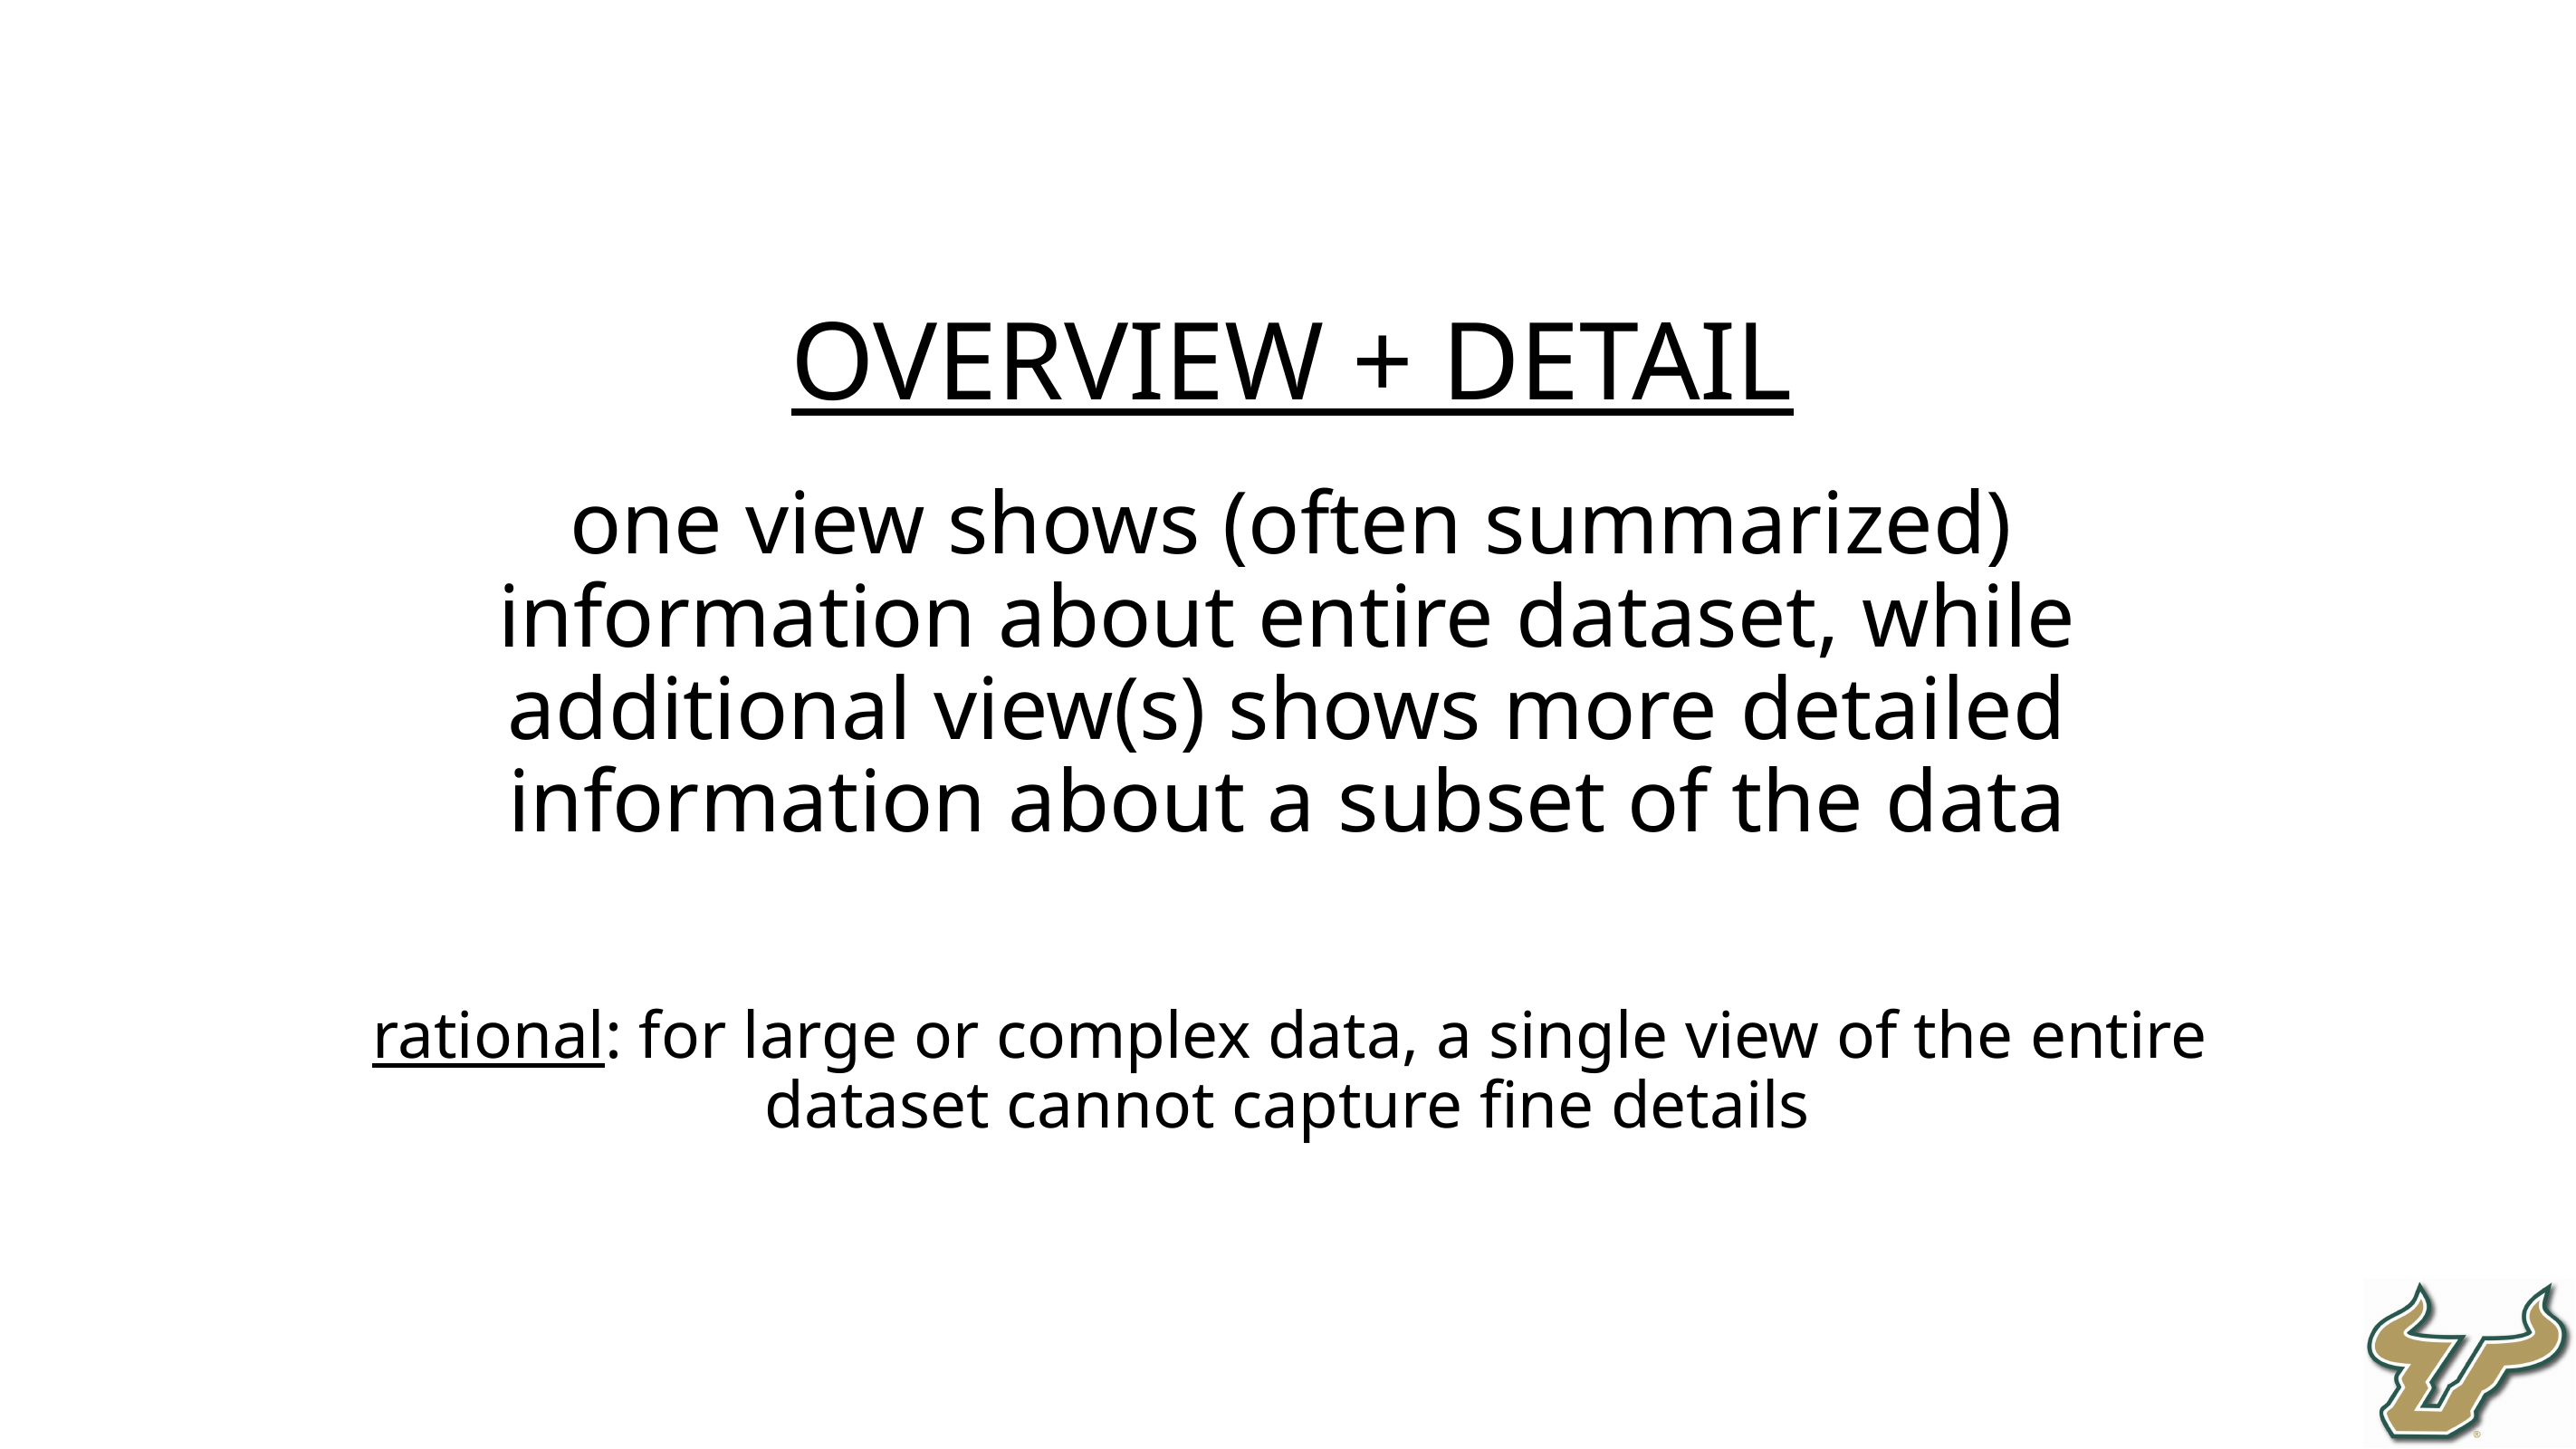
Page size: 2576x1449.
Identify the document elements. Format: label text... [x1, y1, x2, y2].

picture [2363, 1278, 2576, 1448]
list OVERVIEW + DETAIL one view shows (often summarized) information about entire dataset, while additional view(s) shows more detailed information about a subset of the data rational: for large or complex data, a single view of the entire dataset cannot capture fine details [337, 175, 2239, 1274]
